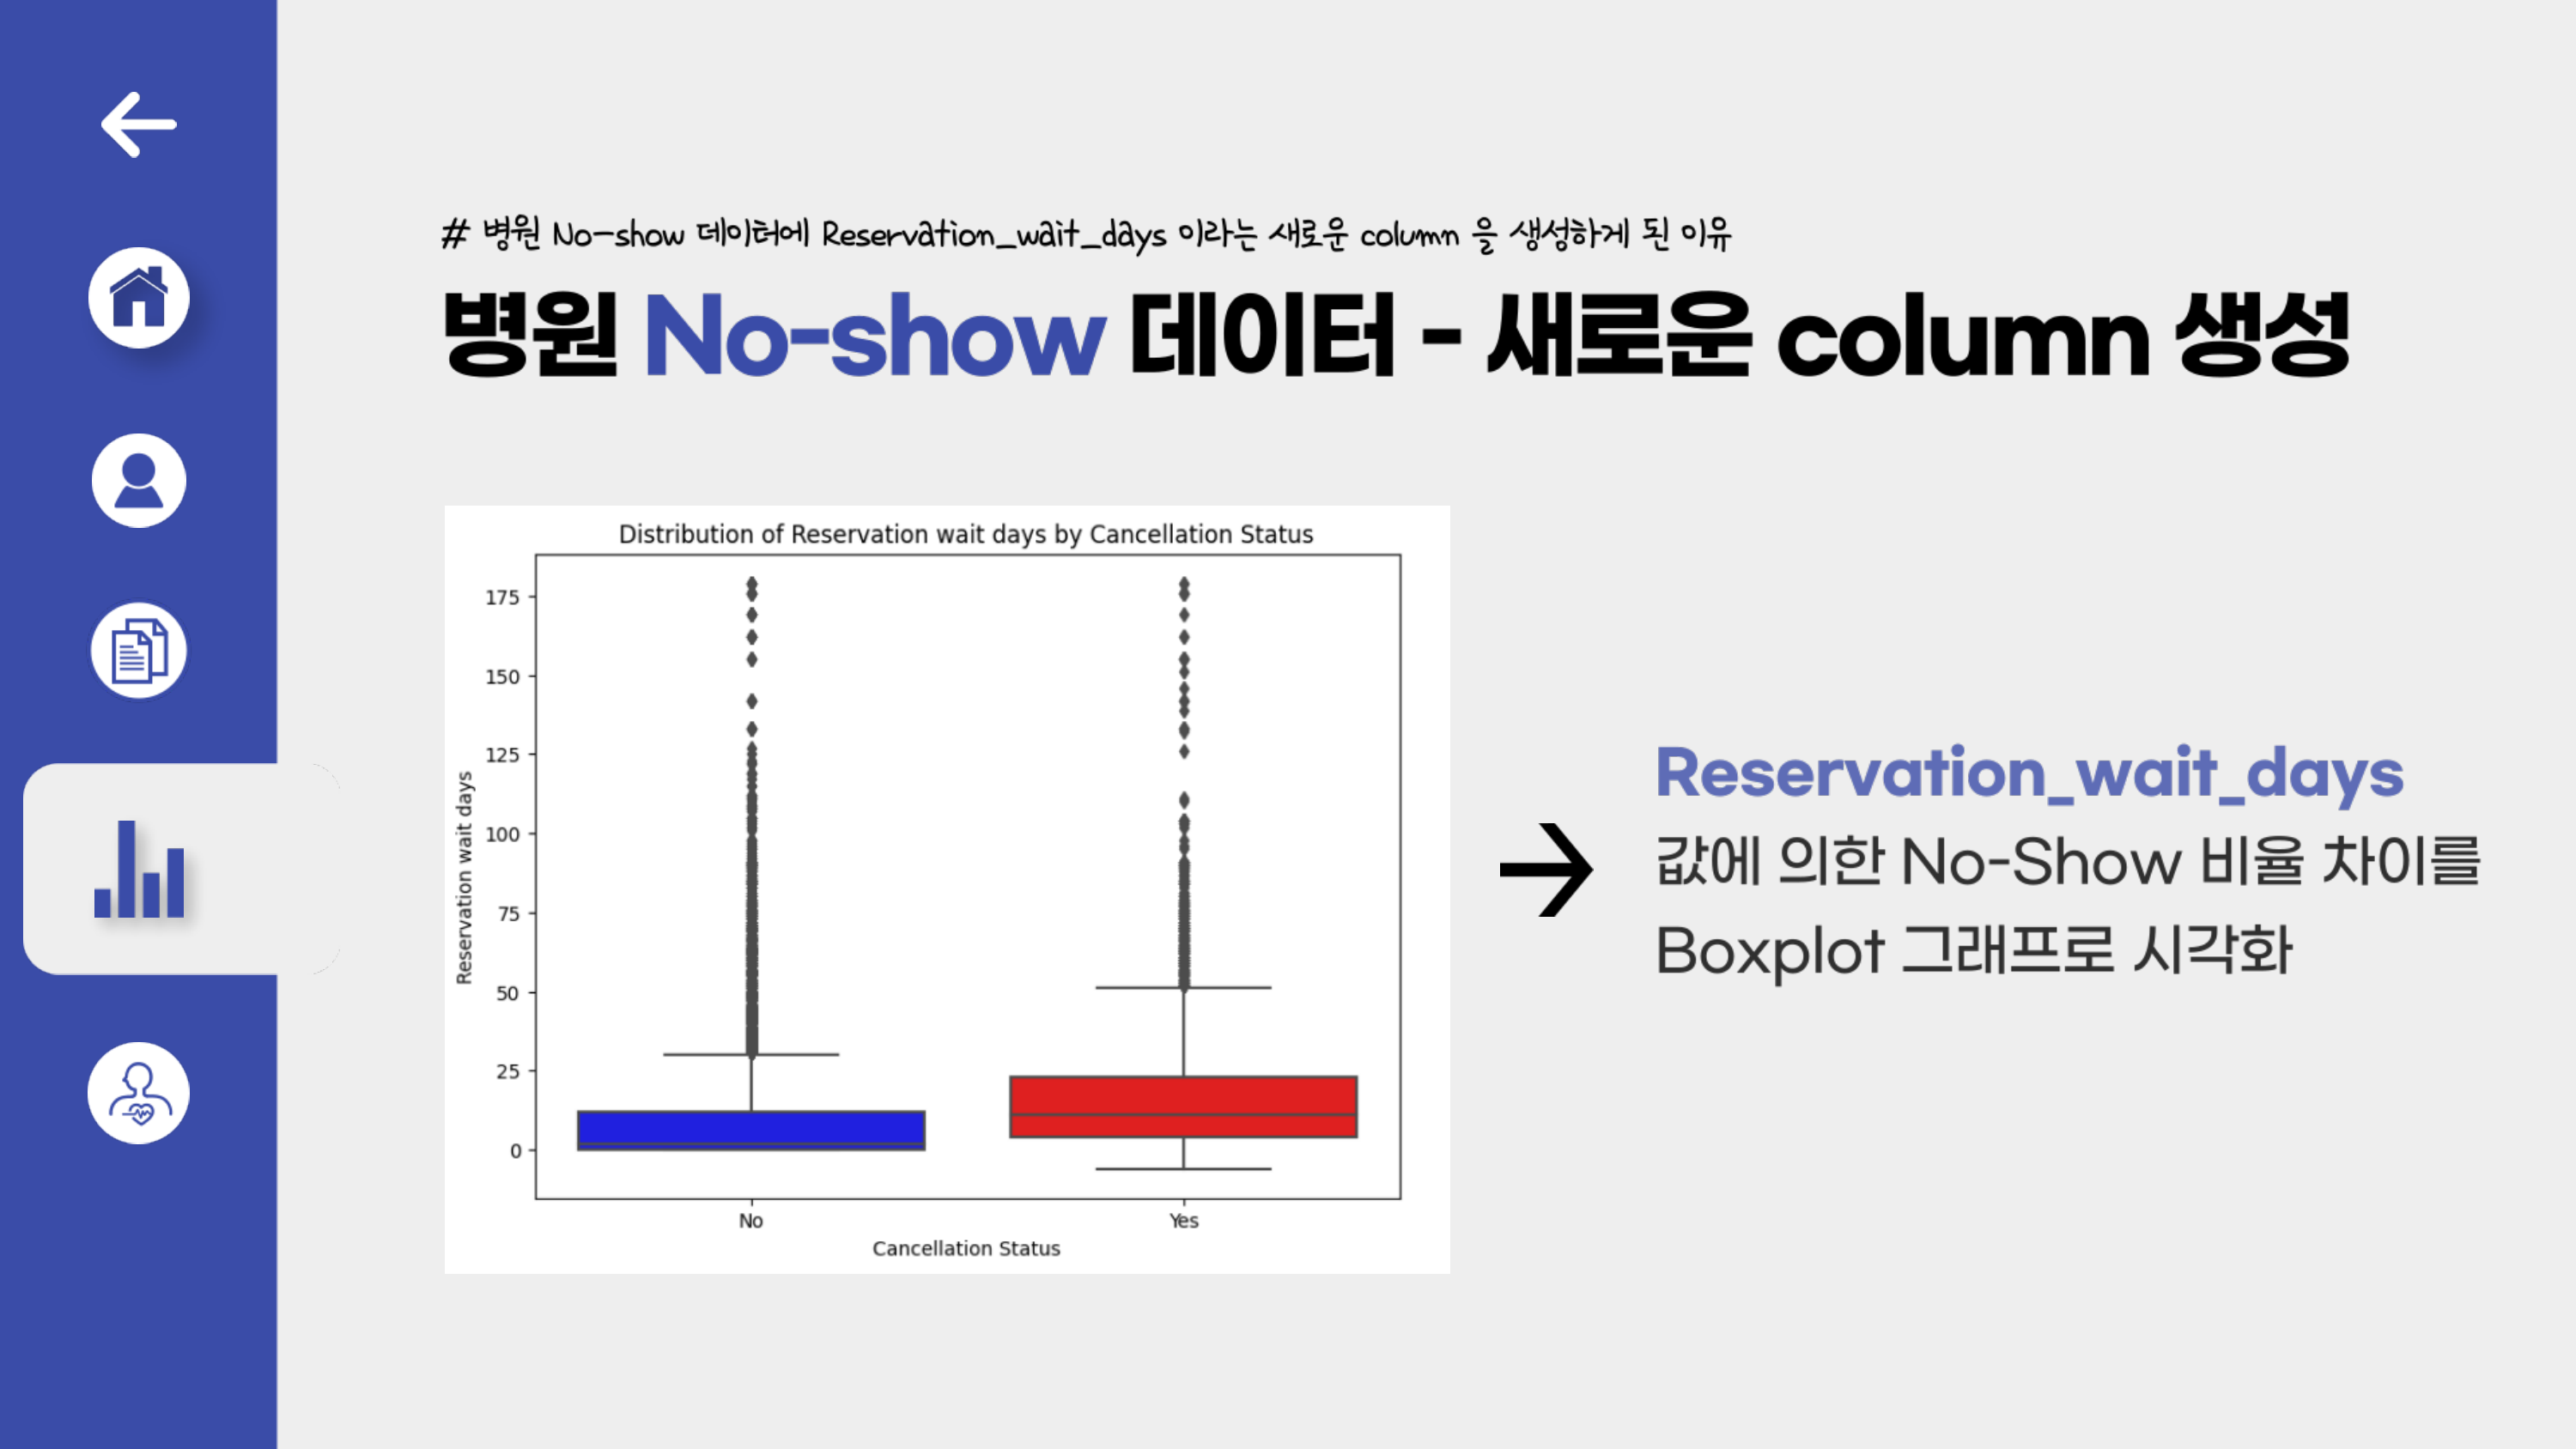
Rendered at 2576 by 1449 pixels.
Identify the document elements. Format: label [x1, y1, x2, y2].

picture [1645, 722, 2516, 1015]
text_box [88, 246, 190, 349]
picture [424, 191, 2403, 422]
text_box [0, 0, 279, 1449]
text_box [1499, 823, 1594, 917]
text_box [23, 763, 341, 975]
text_box [94, 820, 184, 919]
text_box [92, 433, 186, 528]
text_box [444, 506, 1450, 1275]
text_box [68, 579, 210, 723]
text_box [100, 92, 177, 158]
text_box [88, 1042, 191, 1144]
